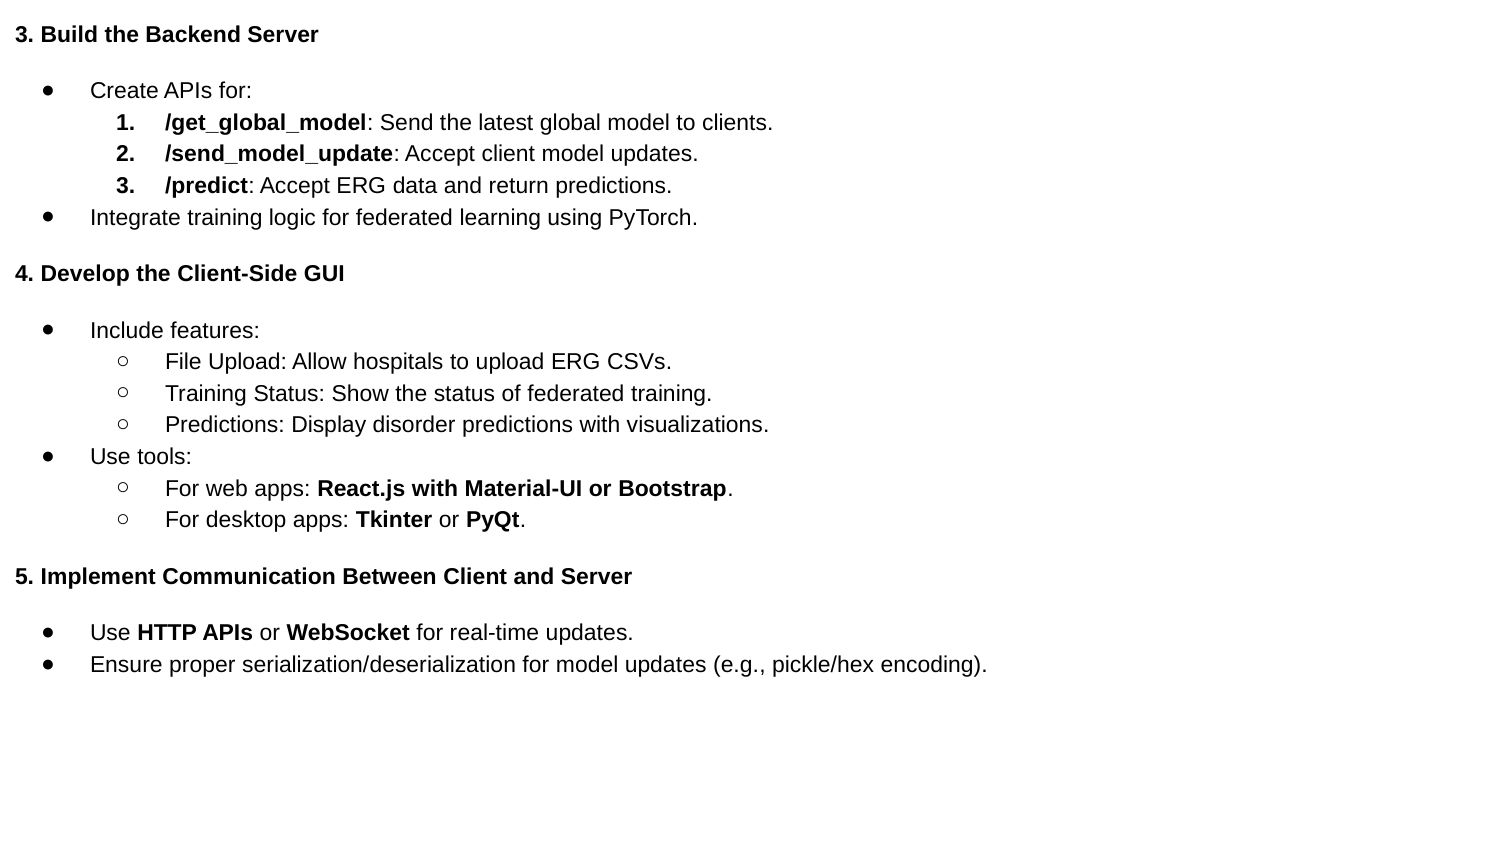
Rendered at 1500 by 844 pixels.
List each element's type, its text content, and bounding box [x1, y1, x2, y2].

list 3. Build the Backend Server Create APIs for: /get_global_model: Send the latest global model to clients. /send_model_update: Accept client model updates. /predict: Accept ERG data and return predictions. Integrate training logic for federated learning using PyTorch. 4. Develop the Client-Side GUI Include features: File Upload: Allow hospitals to upload ERG CSVs. Training Status: Show the status of federated training. Predictions: Display disorder predictions with visualizations. Use tools: For web apps: React.js with Material-UI or Bootstrap. For desktop apps: Tkinter or PyQt. 5. Implement Communication Between Client and Server Use HTTP APIs or WebSocket for real-time updates. Ensure proper serialization/deserialization for model updates (e.g., pickle/hex encoding). [0, 0, 1500, 844]
